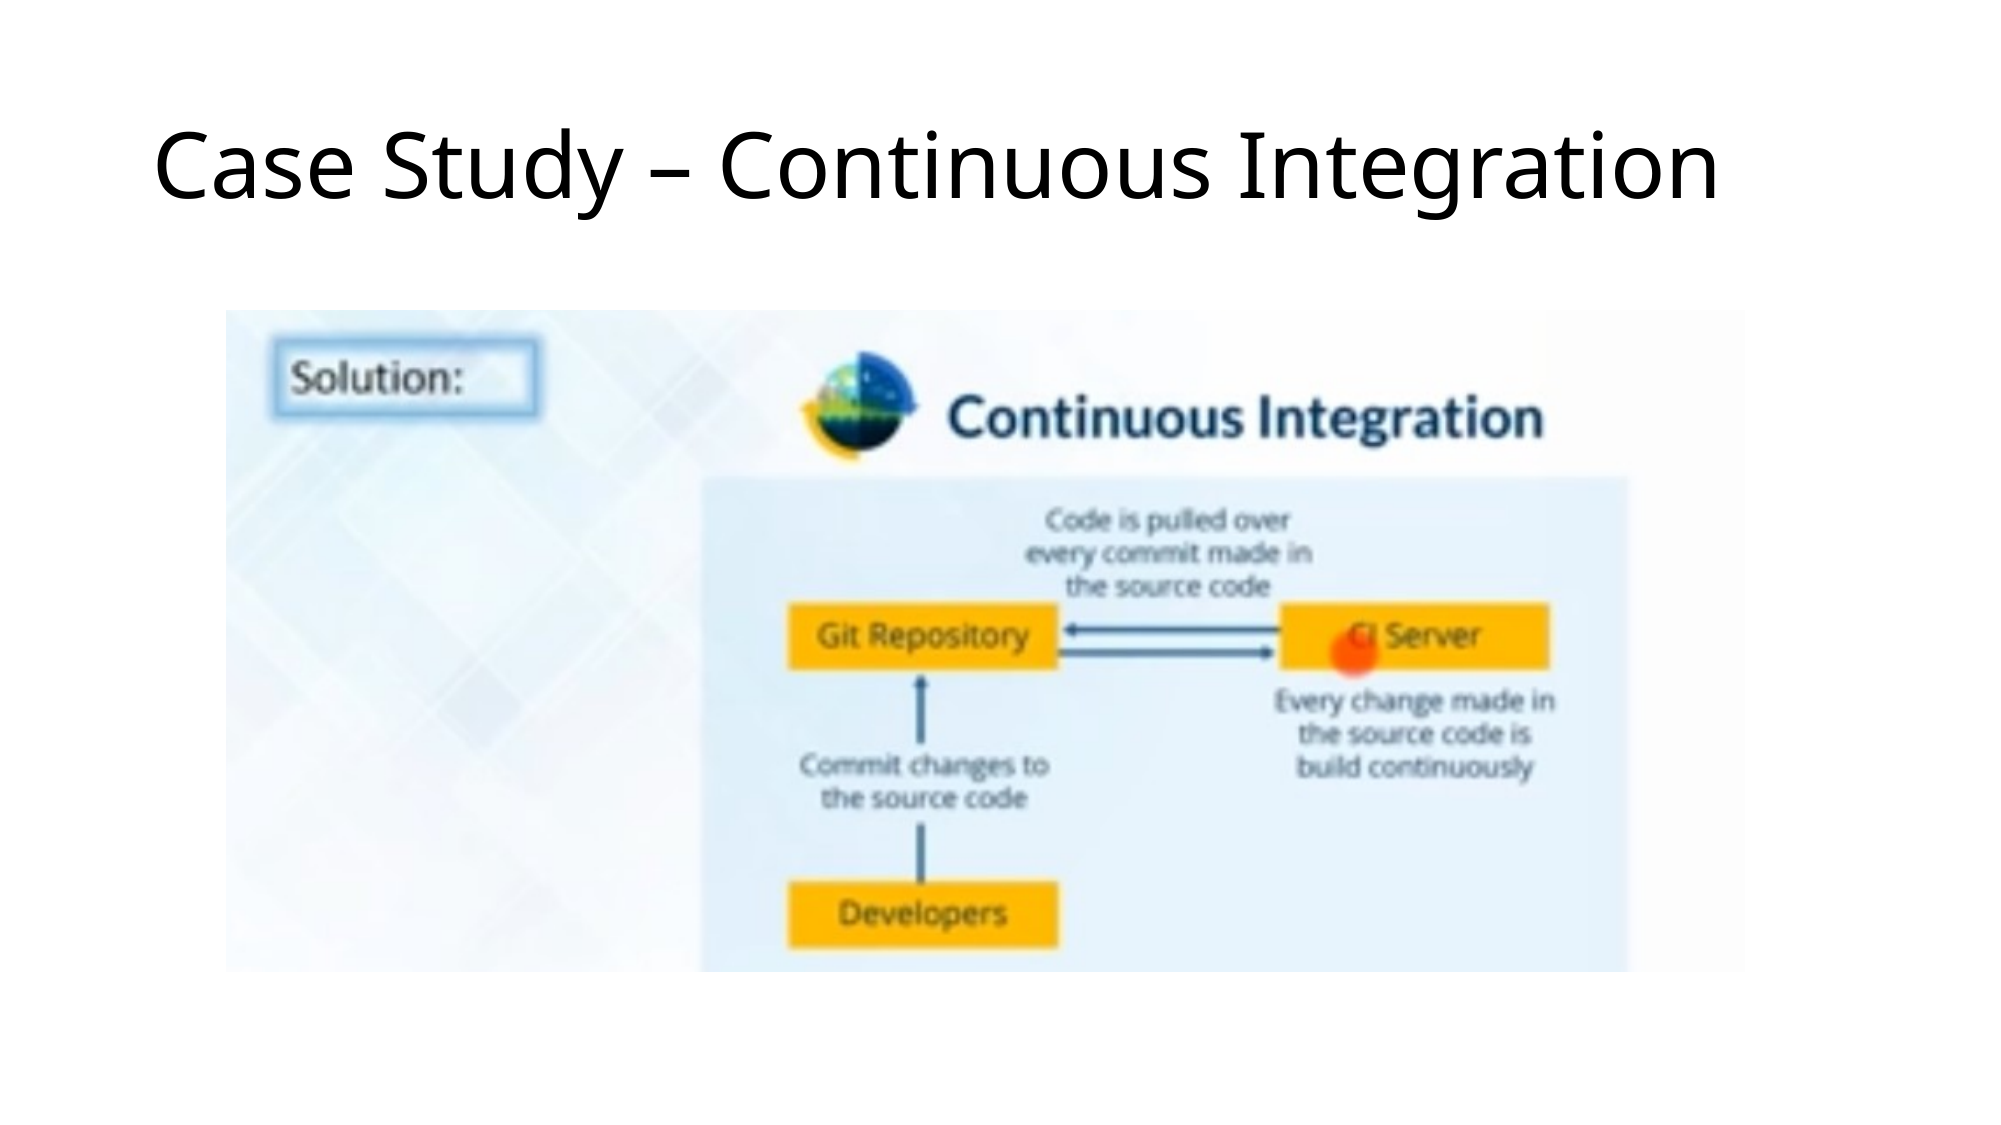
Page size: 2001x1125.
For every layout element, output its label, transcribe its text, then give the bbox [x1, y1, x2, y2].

title Case Study – Continuous Integration [137, 59, 1863, 278]
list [226, 310, 1745, 972]
